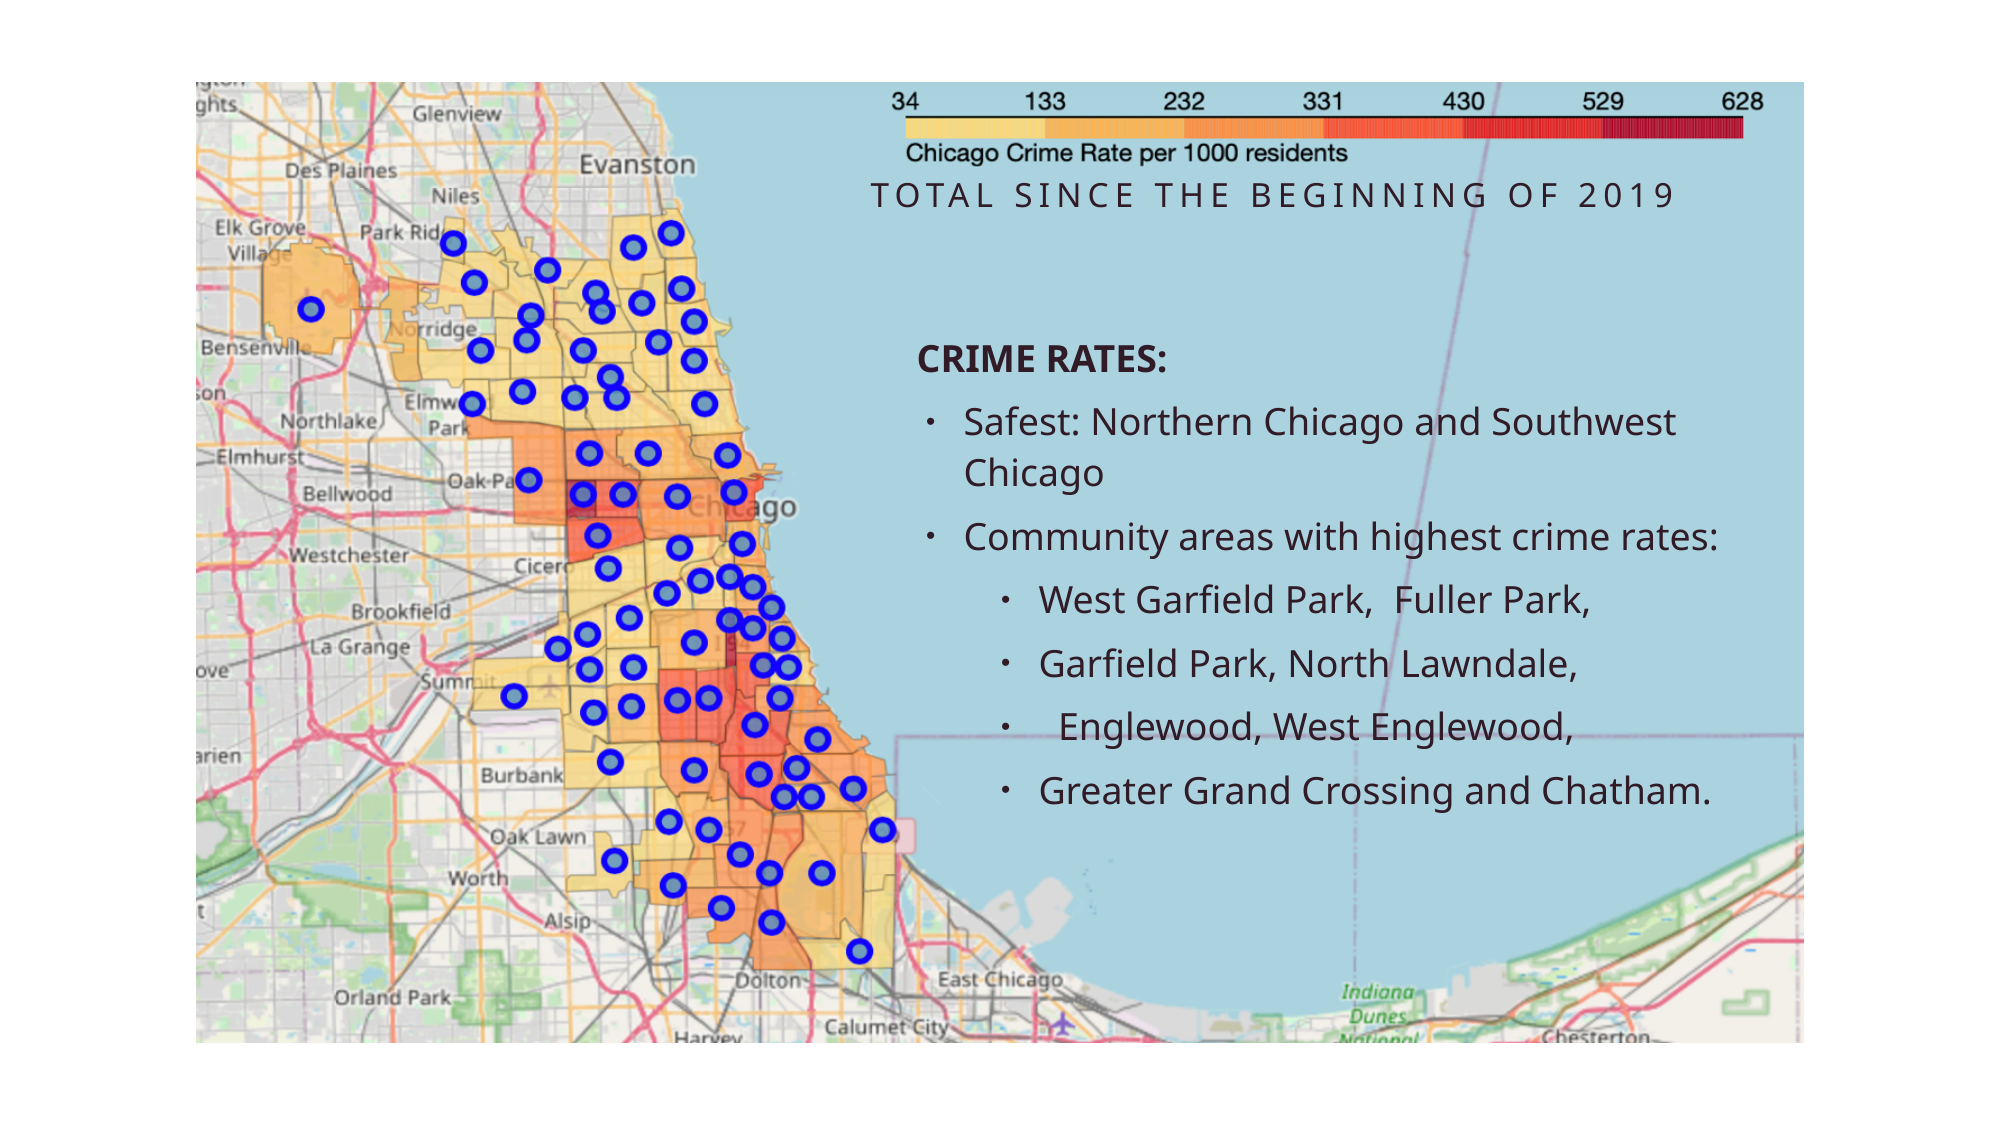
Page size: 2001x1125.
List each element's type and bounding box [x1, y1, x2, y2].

picture [196, 82, 1804, 1043]
